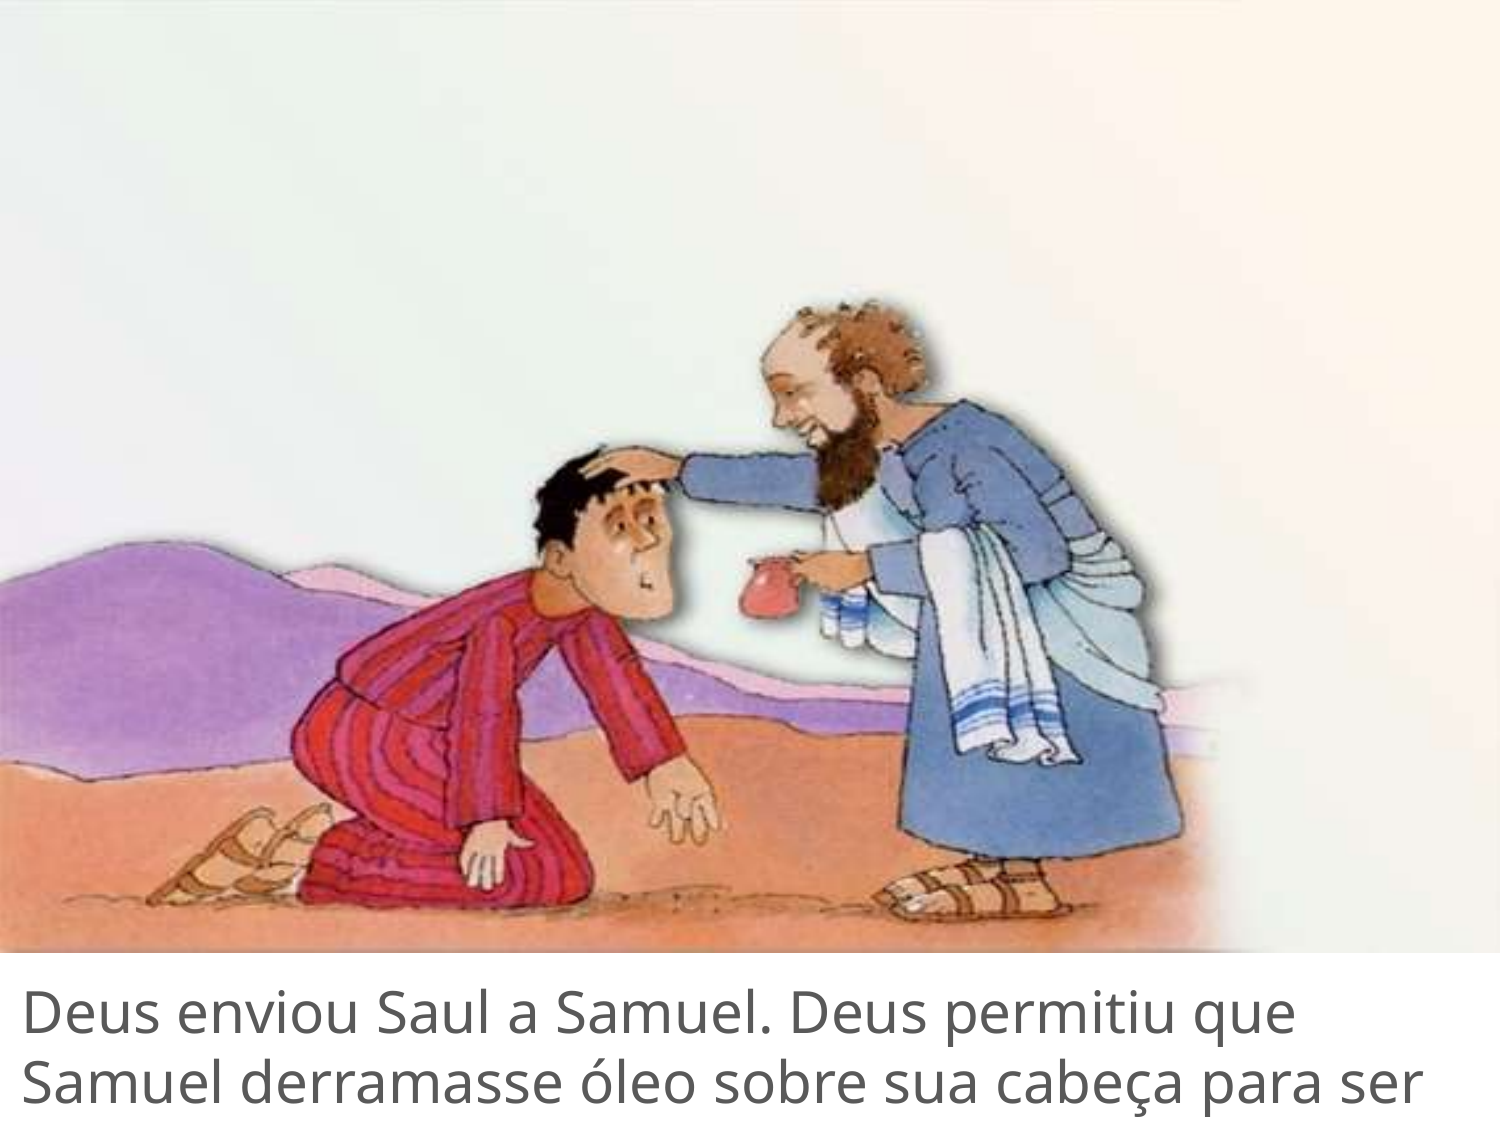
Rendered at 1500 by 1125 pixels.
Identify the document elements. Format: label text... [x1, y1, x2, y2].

text_box Deus enviou Saul a Samuel. Deus permitiu que Samuel derramasse óleo sobre sua cabeça para ser rei de Israel. [7, 967, 1493, 1125]
picture [0, 0, 1500, 953]
